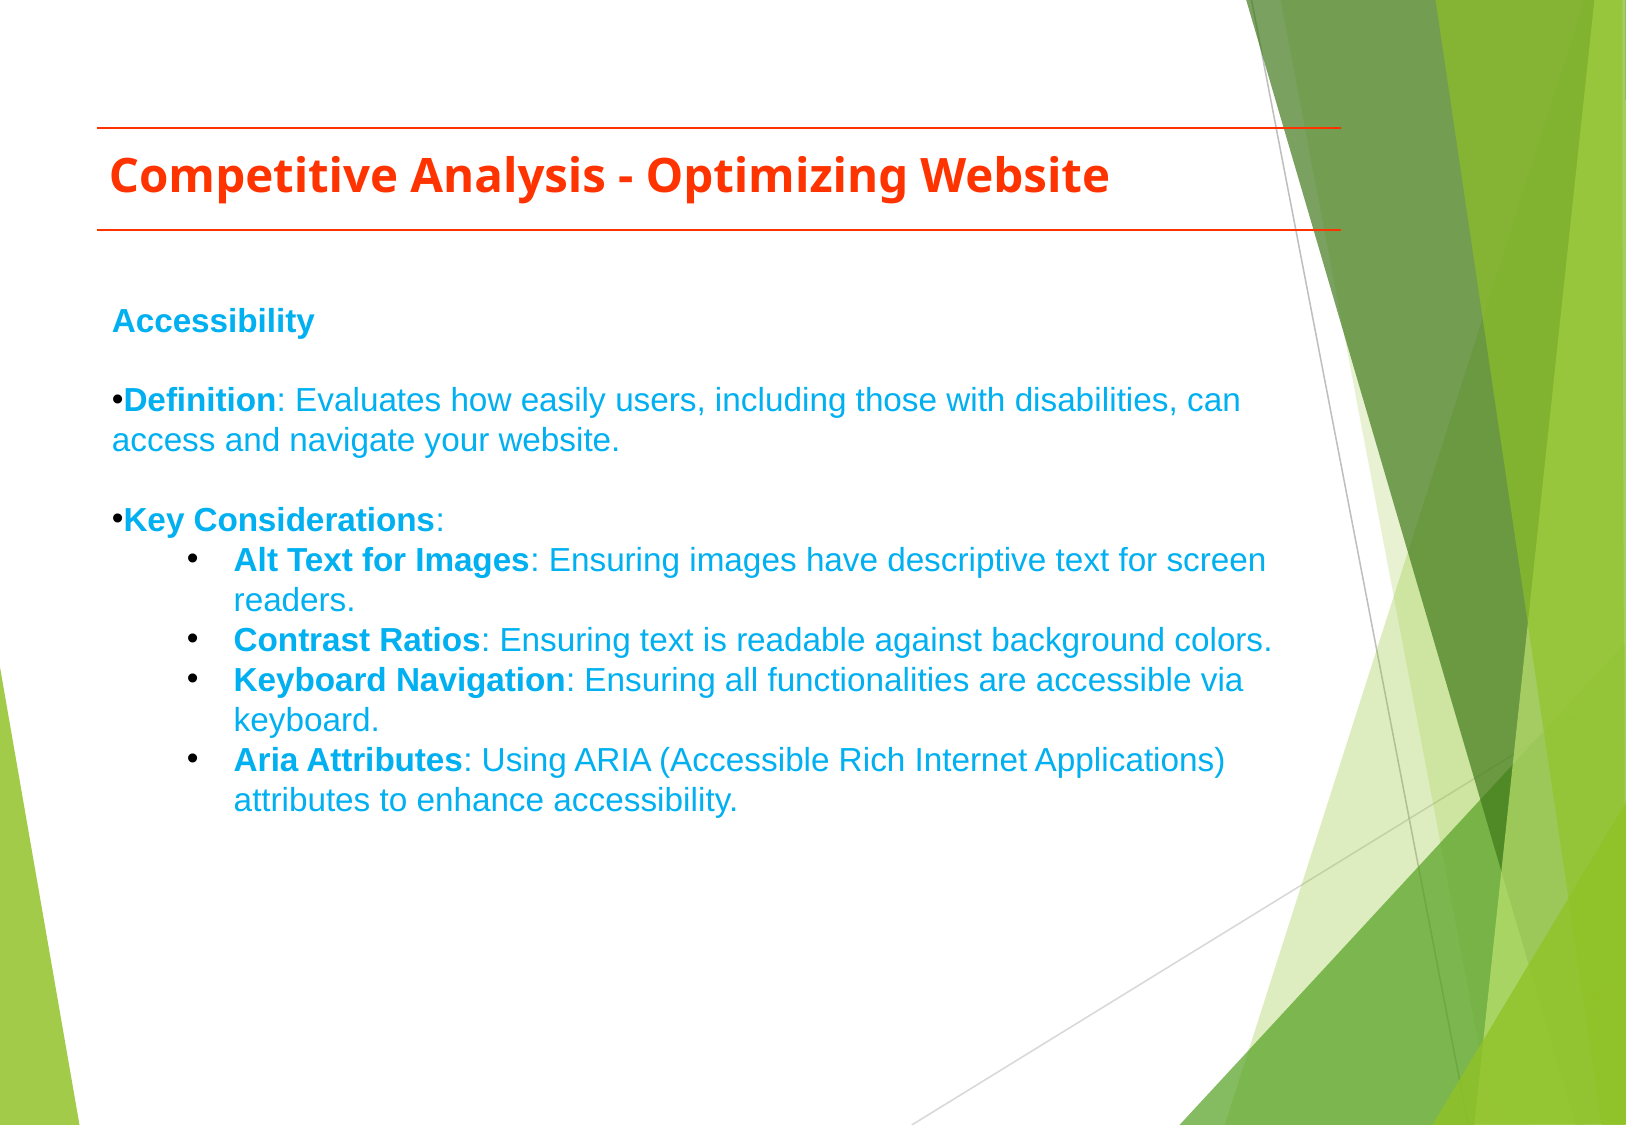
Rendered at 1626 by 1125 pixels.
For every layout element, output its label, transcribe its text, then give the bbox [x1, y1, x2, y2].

text_box Accessibility Definition: Evaluates how easily users, including those with disabilities, can access and navigate your website. Key Considerations: Alt Text for Images: Ensuring images have descriptive text for screen readers. Contrast Ratios: Ensuring text is readable against background colors. Keyboard Navigation: Ensuring all functionalities are accessible via keyboard. Aria Attributes: Using ARIA (Accessible Rich Internet Applications) attributes to enhance accessibility. [96, 291, 1293, 826]
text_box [96, 128, 1461, 238]
slide_number ‹#› [1259, 970, 1625, 1020]
